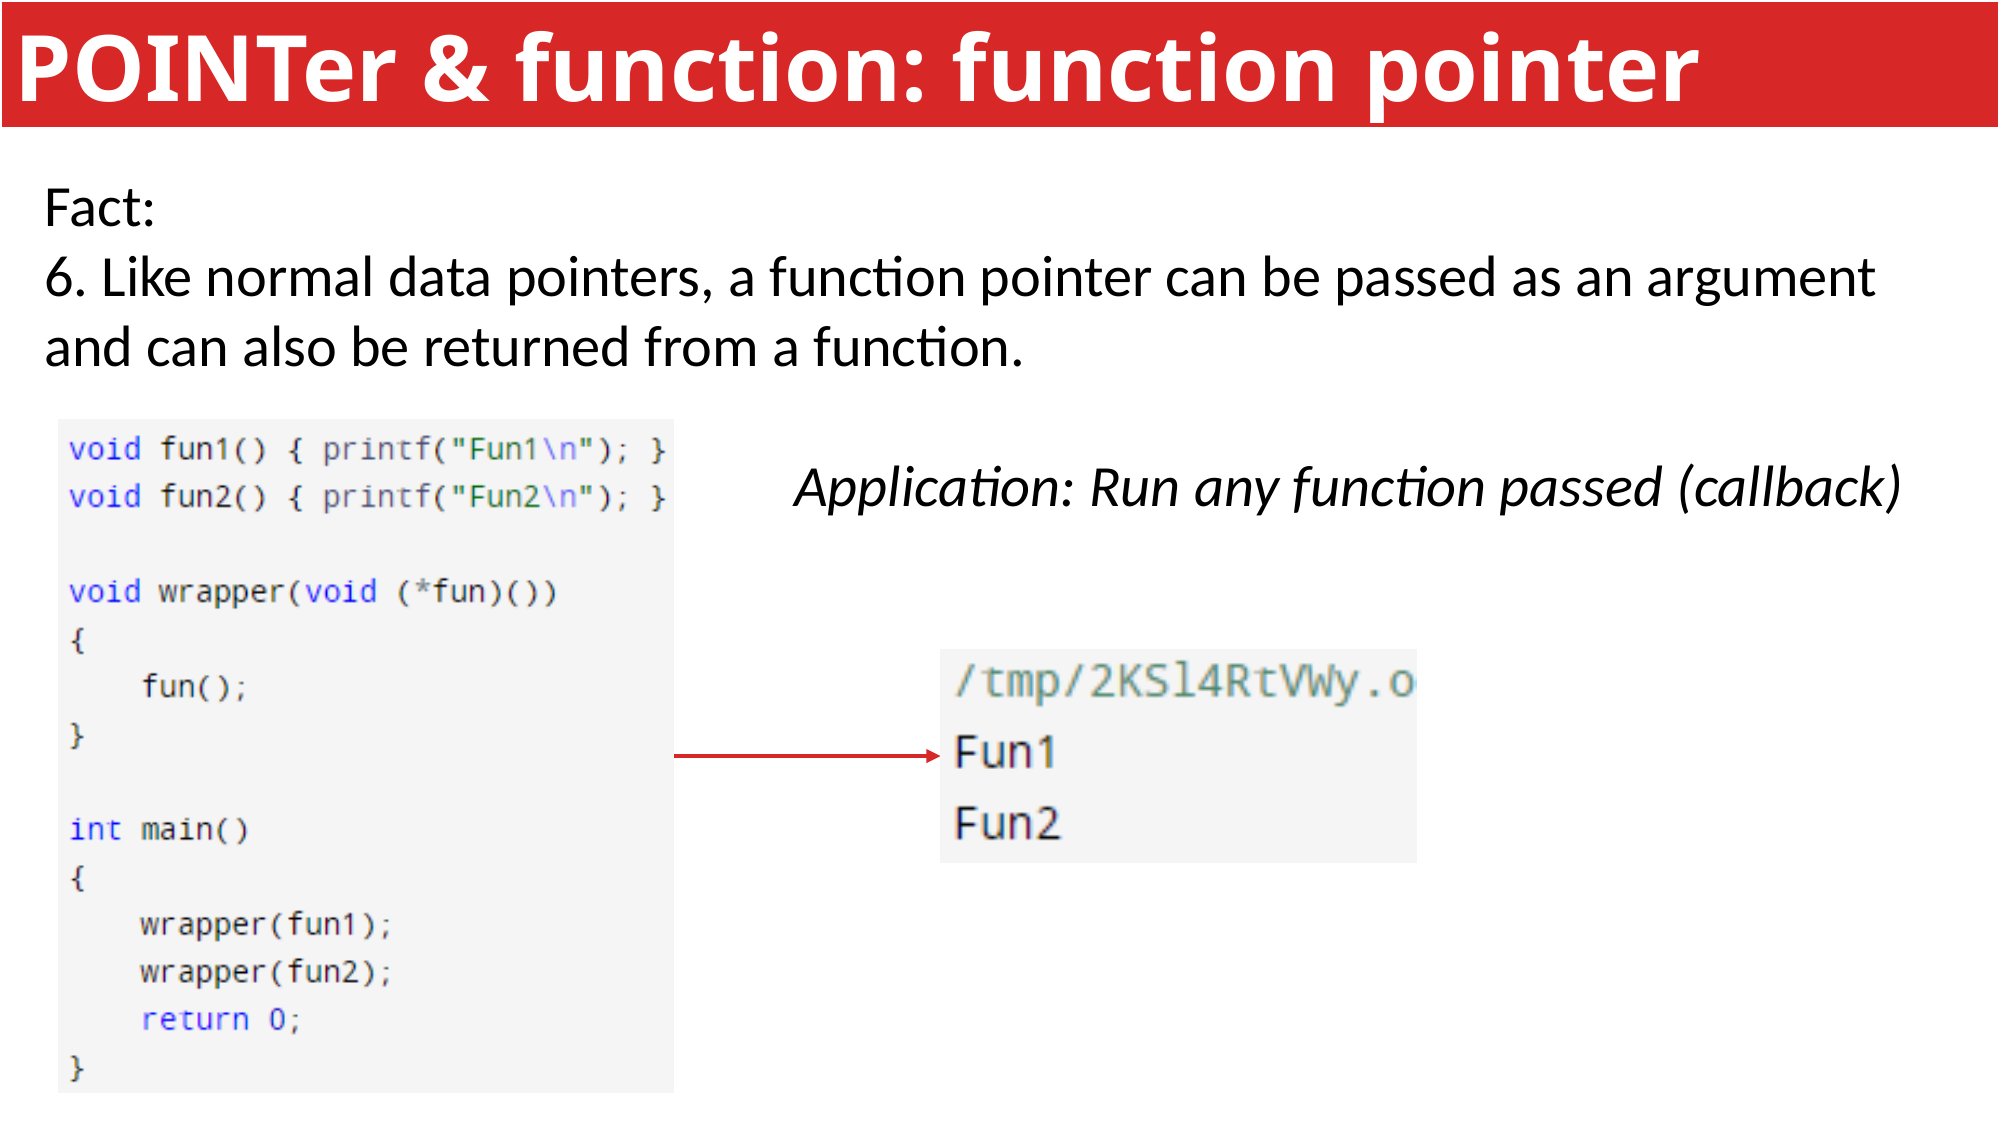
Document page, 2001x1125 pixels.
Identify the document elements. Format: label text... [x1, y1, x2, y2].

picture [940, 648, 1417, 864]
text_box POINTer & function: function pointer [0, 0, 2000, 131]
picture [58, 418, 675, 1094]
text_box Fact: 6. Like normal data pointers, a function pointer can be passed as an argument and can also be returned from a function. Application: Run any function passed (callback) [29, 160, 1965, 526]
